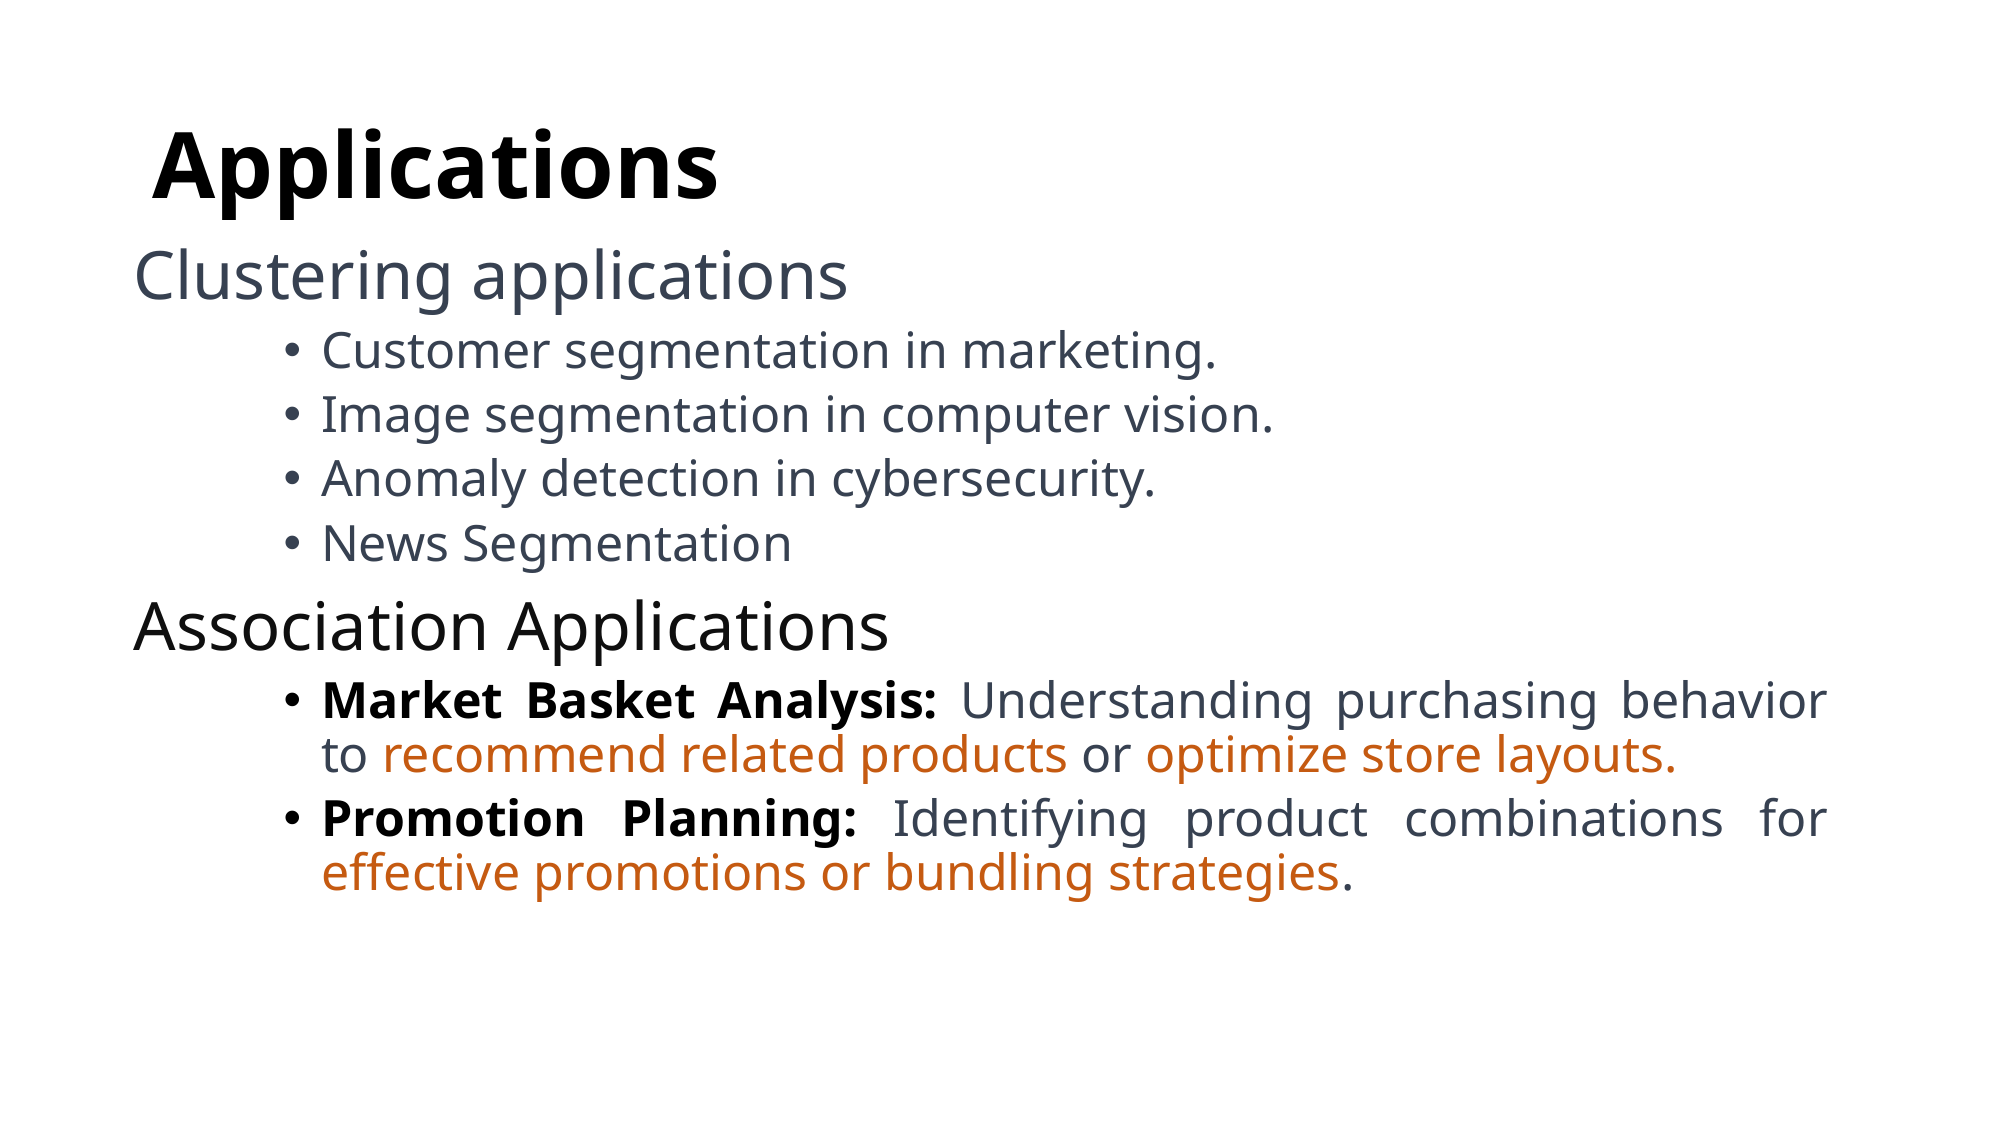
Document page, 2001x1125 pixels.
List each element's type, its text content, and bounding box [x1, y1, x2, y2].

title Applications [137, 59, 1863, 278]
list Clustering applications Customer segmentation in marketing. Image segmentation in computer vision. Anomaly detection in cybersecurity. News Segmentation Association Applications Market Basket Analysis: Understanding purchasing behavior to recommend related products or optimize store layouts. Promotion Planning: Identifying product combinations for effective promotions or bundling strategies. [118, 234, 1844, 1010]
